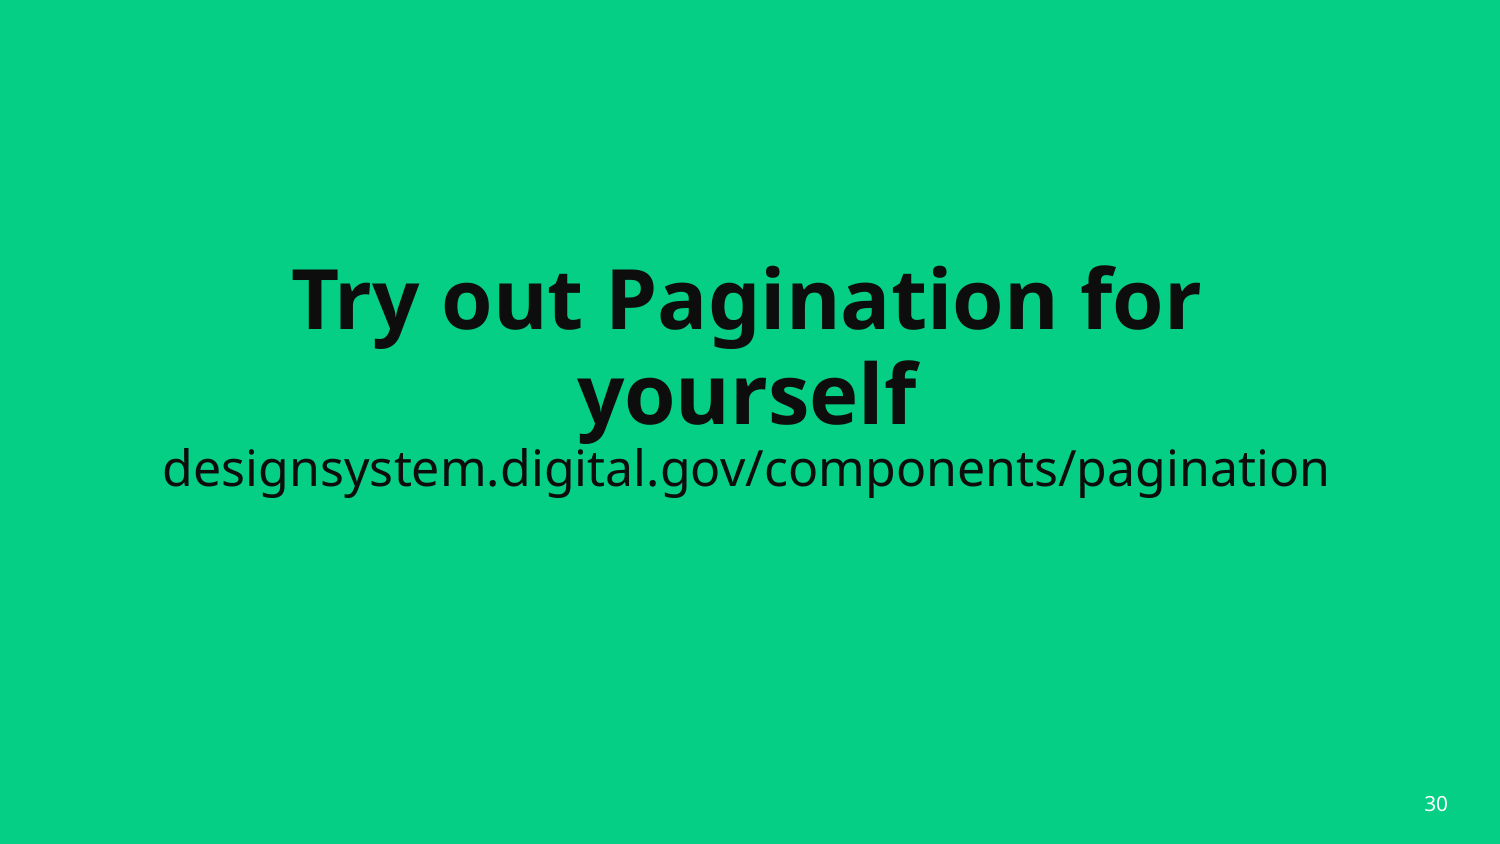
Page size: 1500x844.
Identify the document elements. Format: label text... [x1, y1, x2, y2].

slide_number 30 [1125, 782, 1463, 827]
list designsystem.digital.gov/components/pagination [61, 421, 1433, 515]
title Try out Pagination for yourself [107, 274, 1387, 421]
